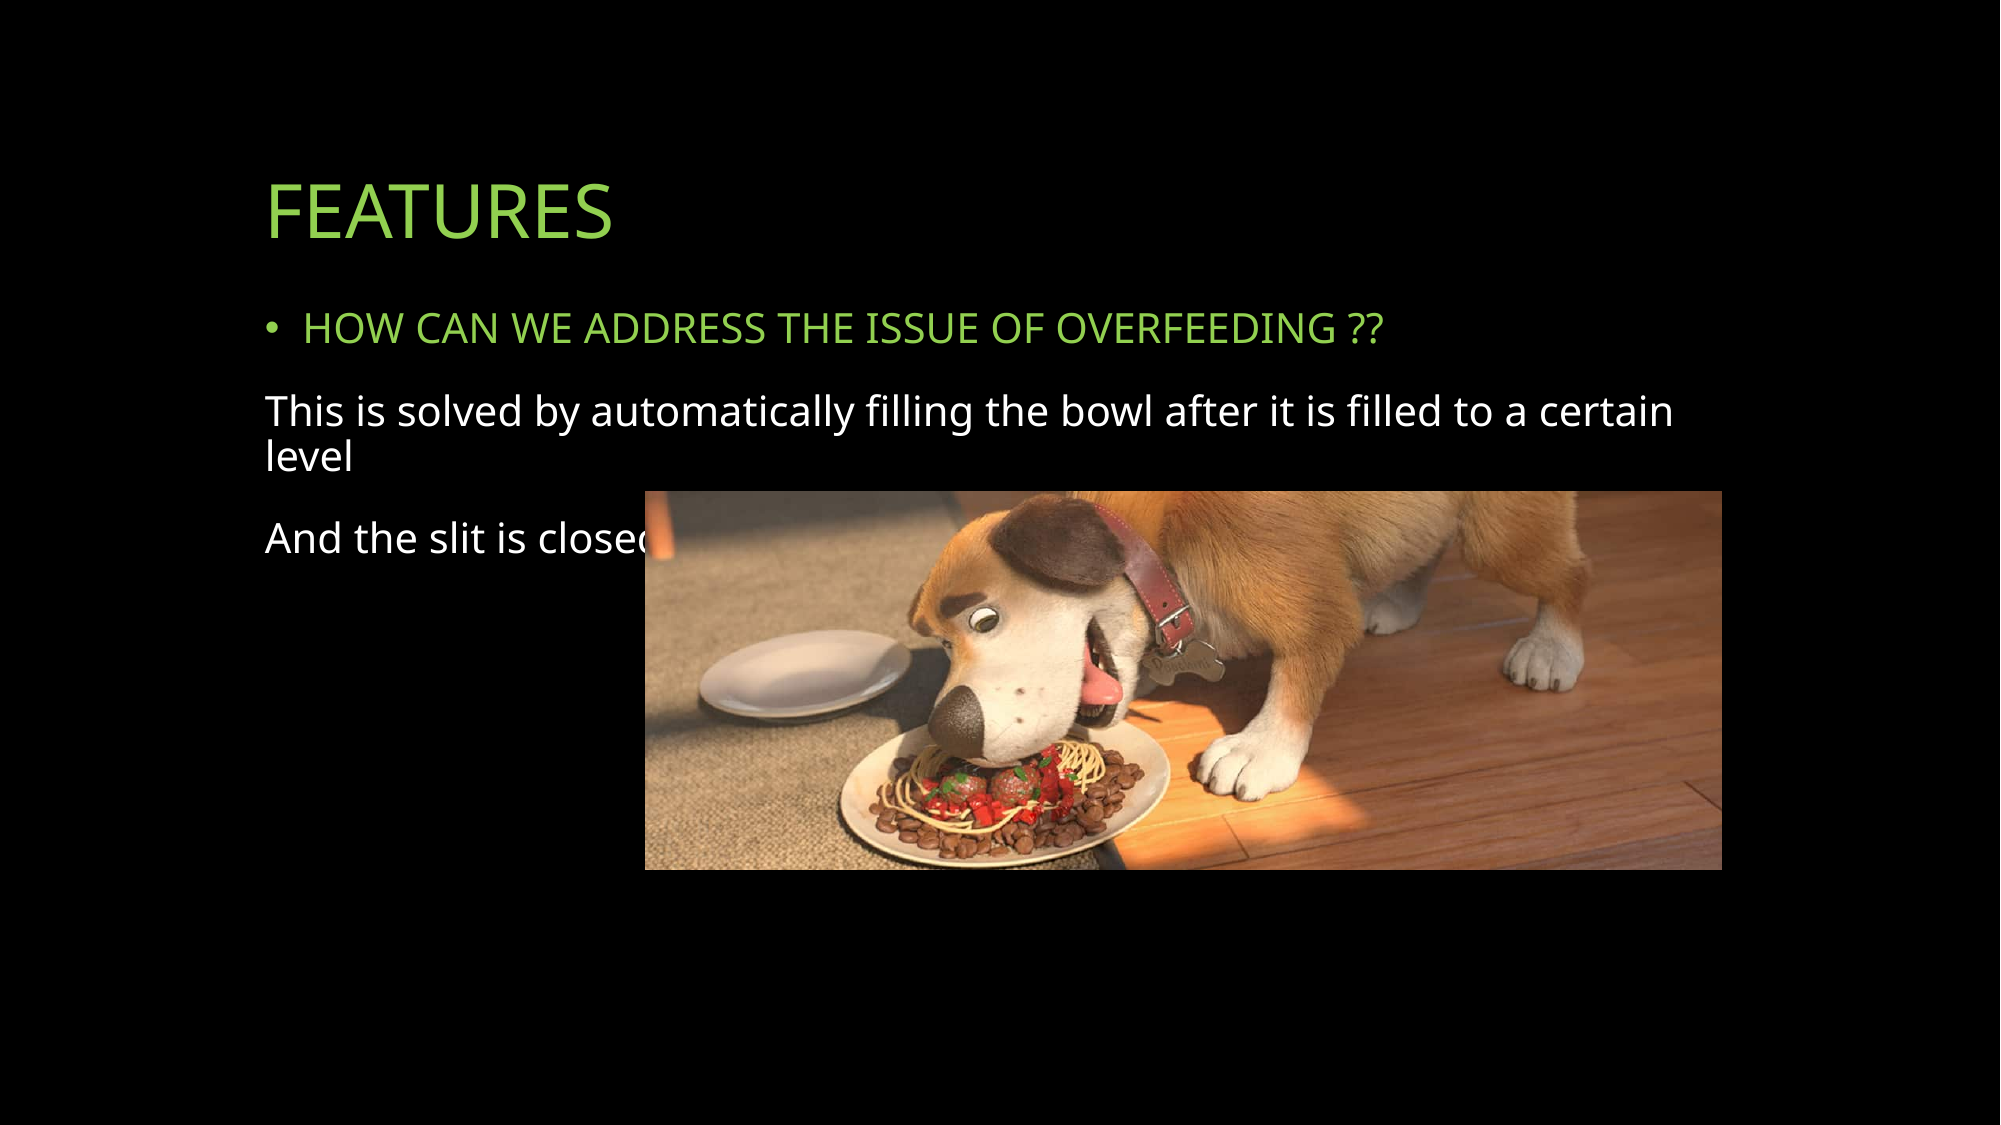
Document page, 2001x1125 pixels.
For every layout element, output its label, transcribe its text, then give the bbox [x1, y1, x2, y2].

list HOW CAN WE ADDRESS THE ISSUE OF OVERFEEDING ?? This is solved by automatically filling the bowl after it is filled to a certain level And the slit is closed [249, 299, 1750, 1000]
picture [645, 491, 1722, 870]
title FEATURES [249, 75, 1750, 263]
